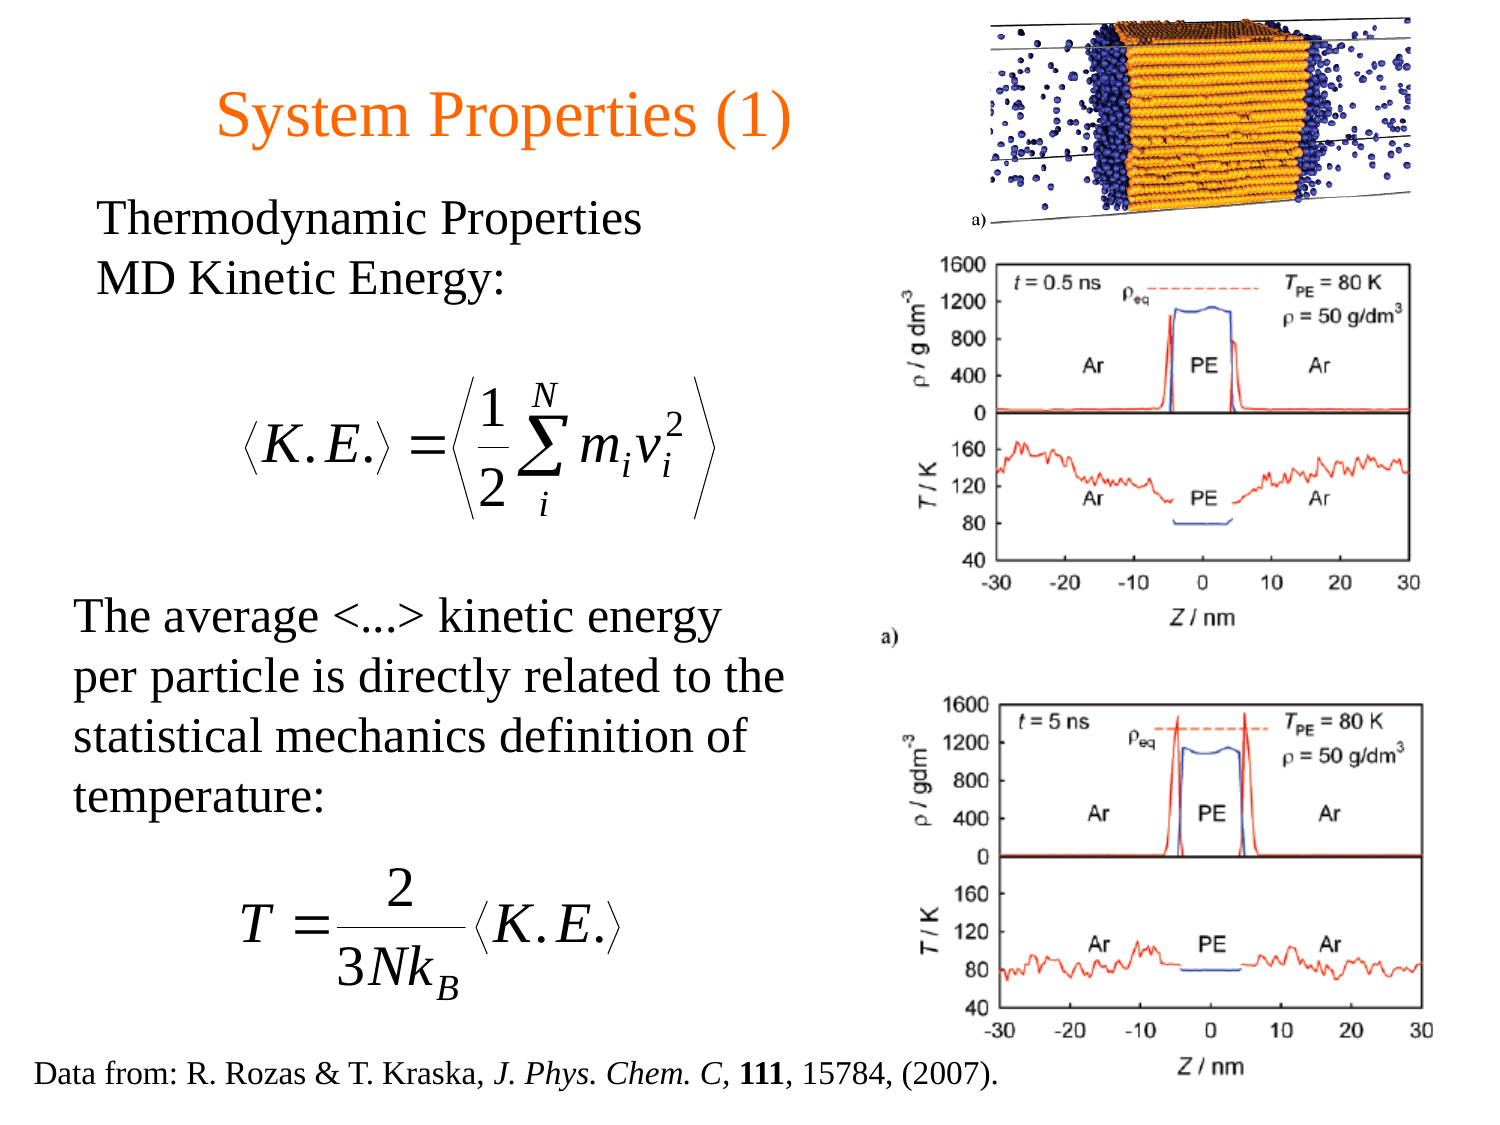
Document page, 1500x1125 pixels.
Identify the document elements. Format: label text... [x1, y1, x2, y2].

text_box The average <...> kinetic energy per particle is directly related to the statistical mechanics definition of temperature: [59, 574, 803, 915]
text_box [240, 372, 779, 541]
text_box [236, 862, 706, 1020]
list Thermodynamic Properties MD Kinetic Energy: [81, 177, 871, 328]
text_box Data from: R. Rozas & T. Kraska, J. Phys. Chem. C, 111, 15784, (2007). [18, 1043, 1028, 1099]
picture [855, 243, 1451, 1089]
picture [970, 0, 1435, 237]
title System Properties (1) [0, 0, 968, 219]
